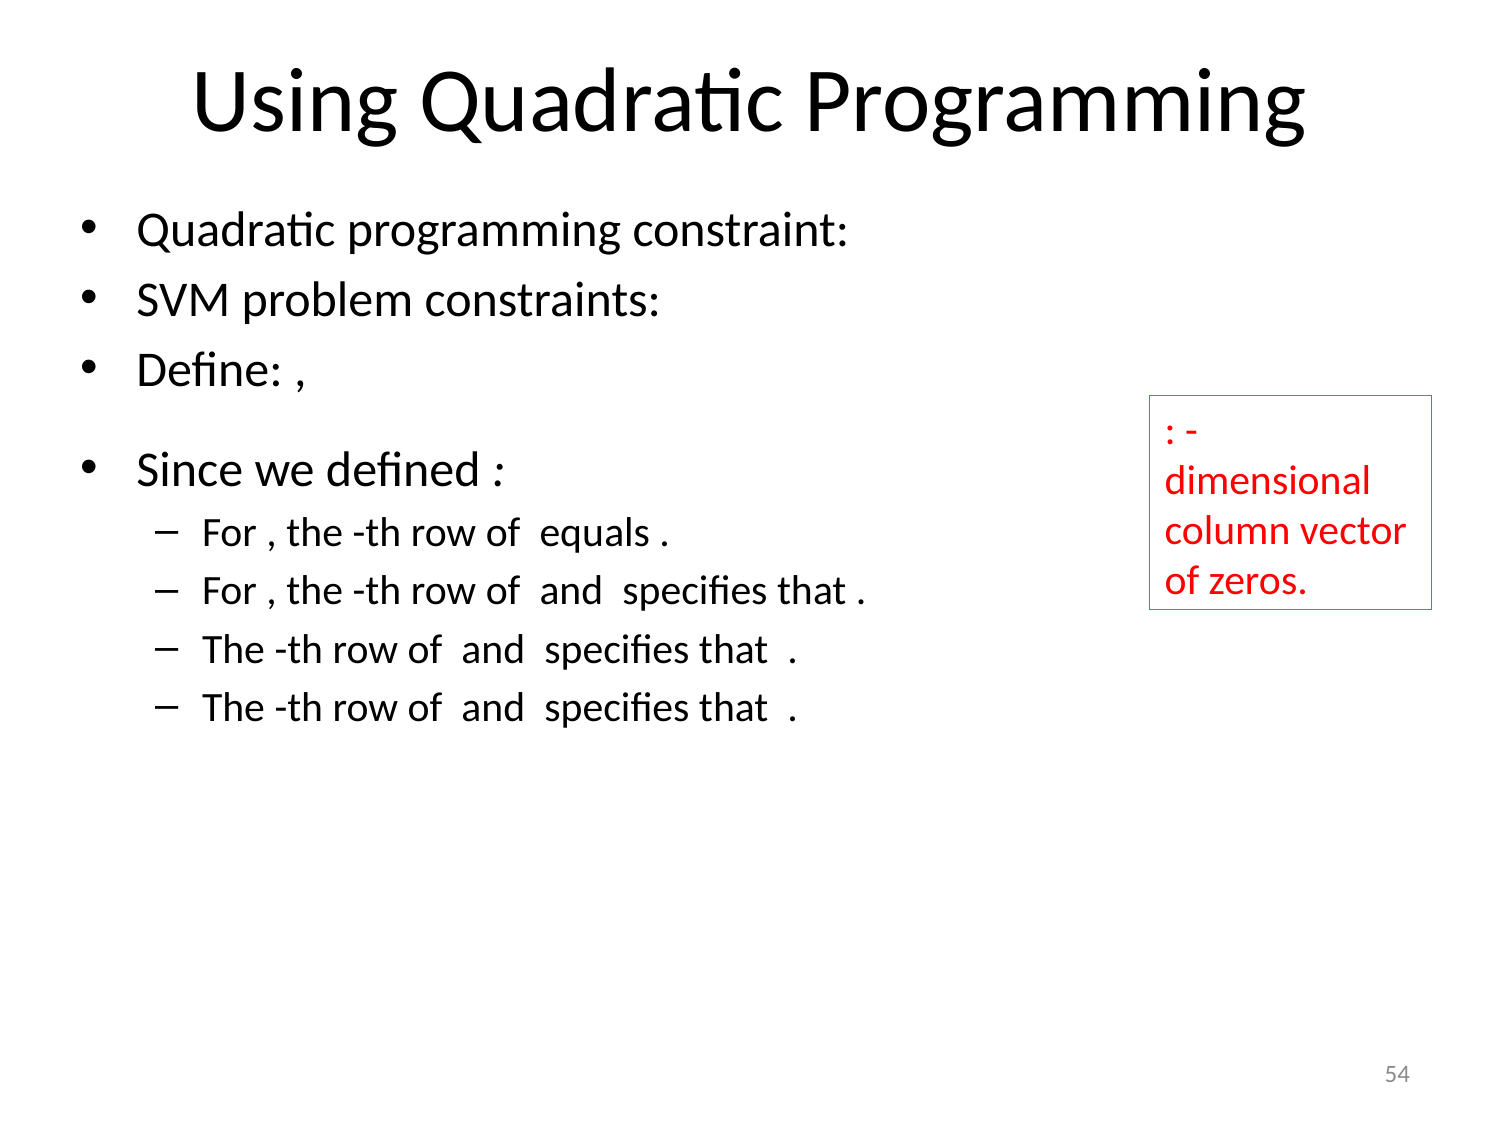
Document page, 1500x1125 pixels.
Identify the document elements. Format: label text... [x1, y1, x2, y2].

title Using Quadratic Programming [75, 24, 1425, 164]
slide_number 54 [1074, 1042, 1425, 1103]
